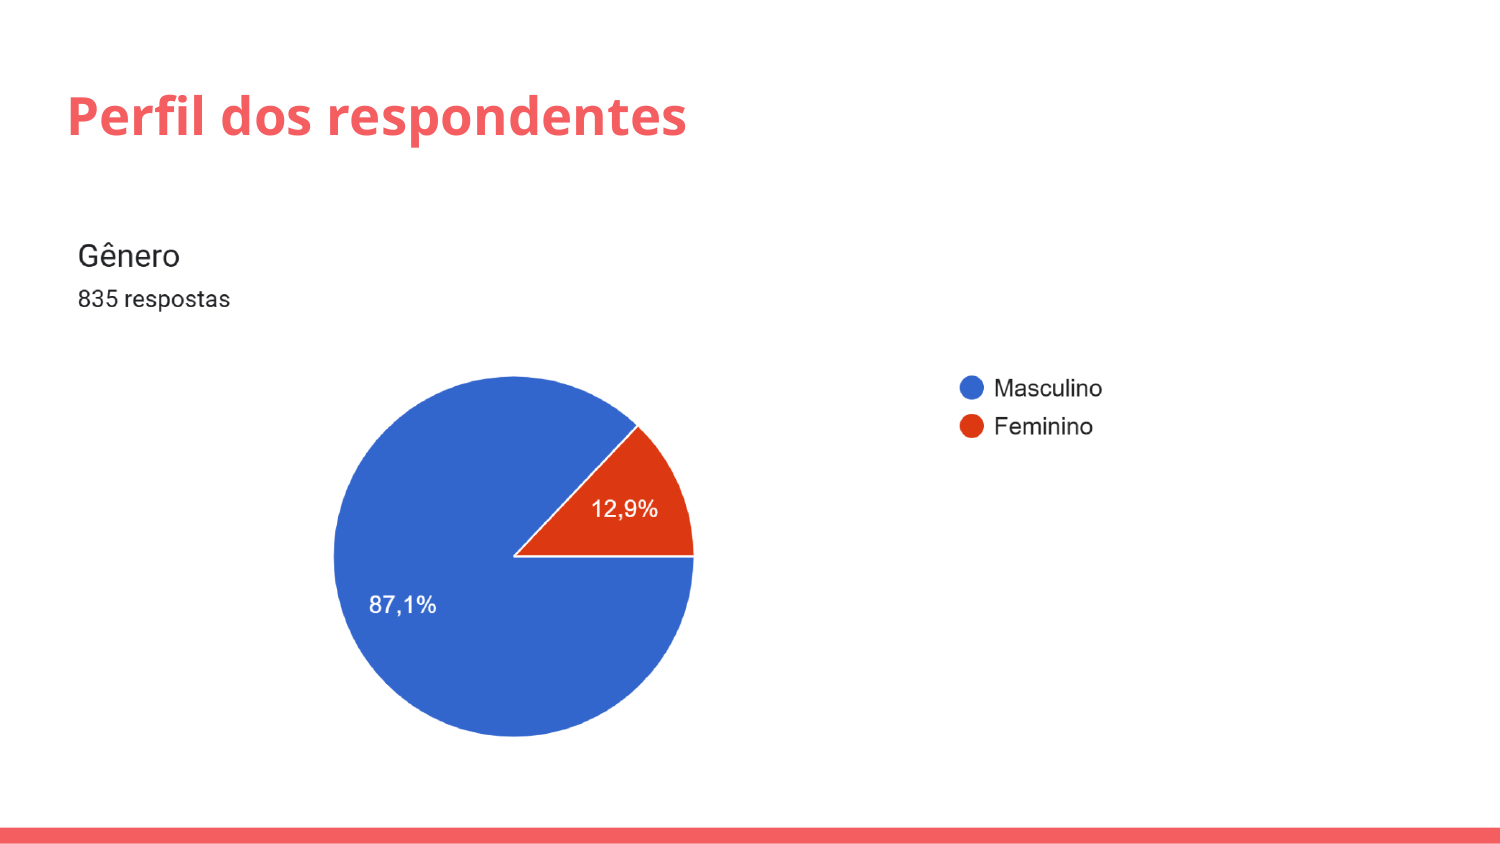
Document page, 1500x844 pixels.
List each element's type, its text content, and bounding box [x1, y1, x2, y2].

picture [29, 186, 1500, 806]
title Perfil dos respondentes [51, 64, 1449, 167]
